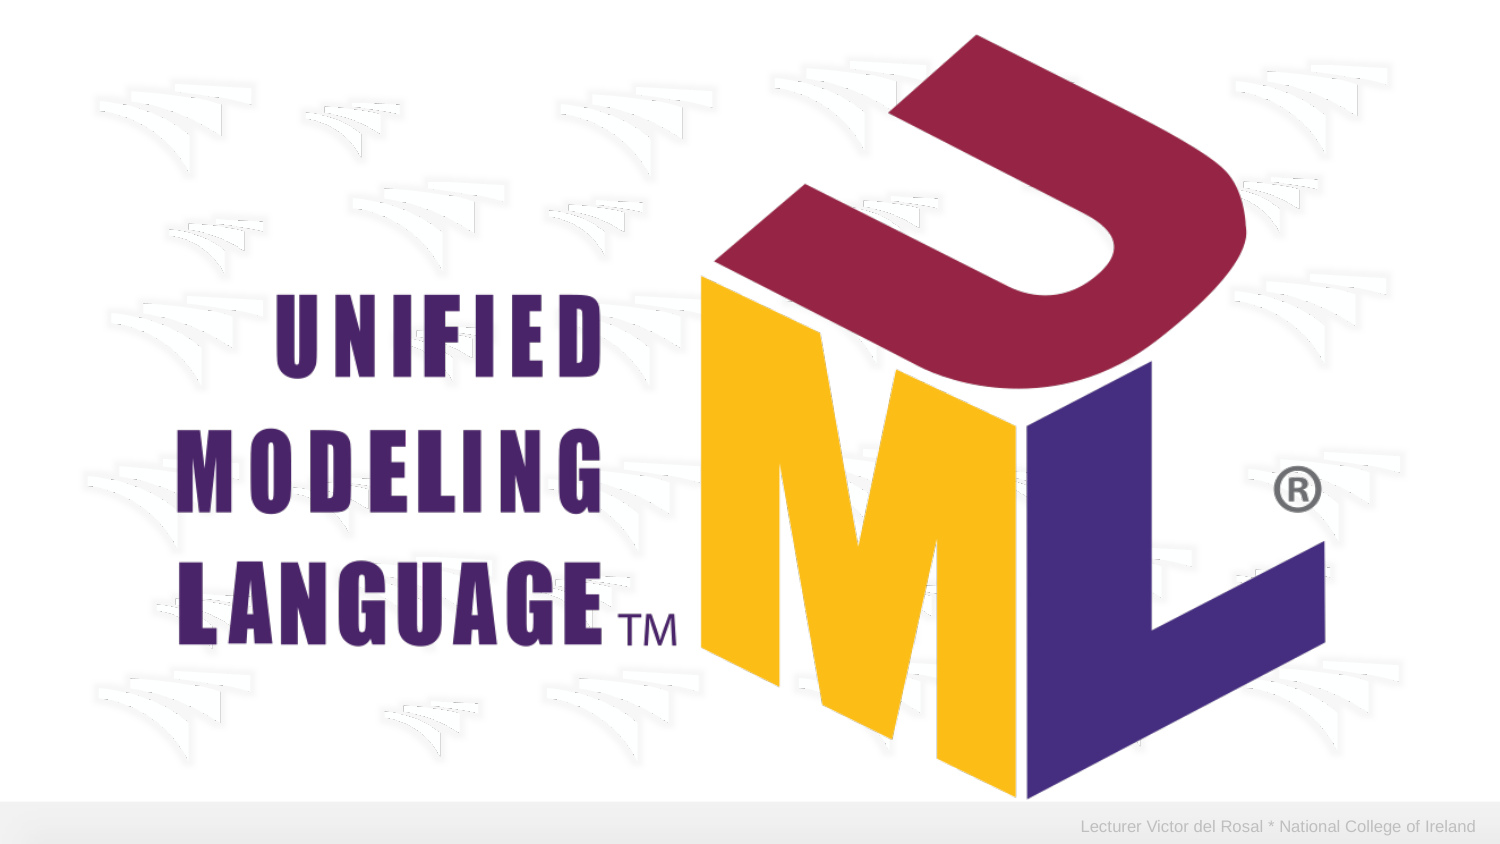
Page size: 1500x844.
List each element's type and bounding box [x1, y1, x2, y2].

picture [87, 0, 1400, 844]
